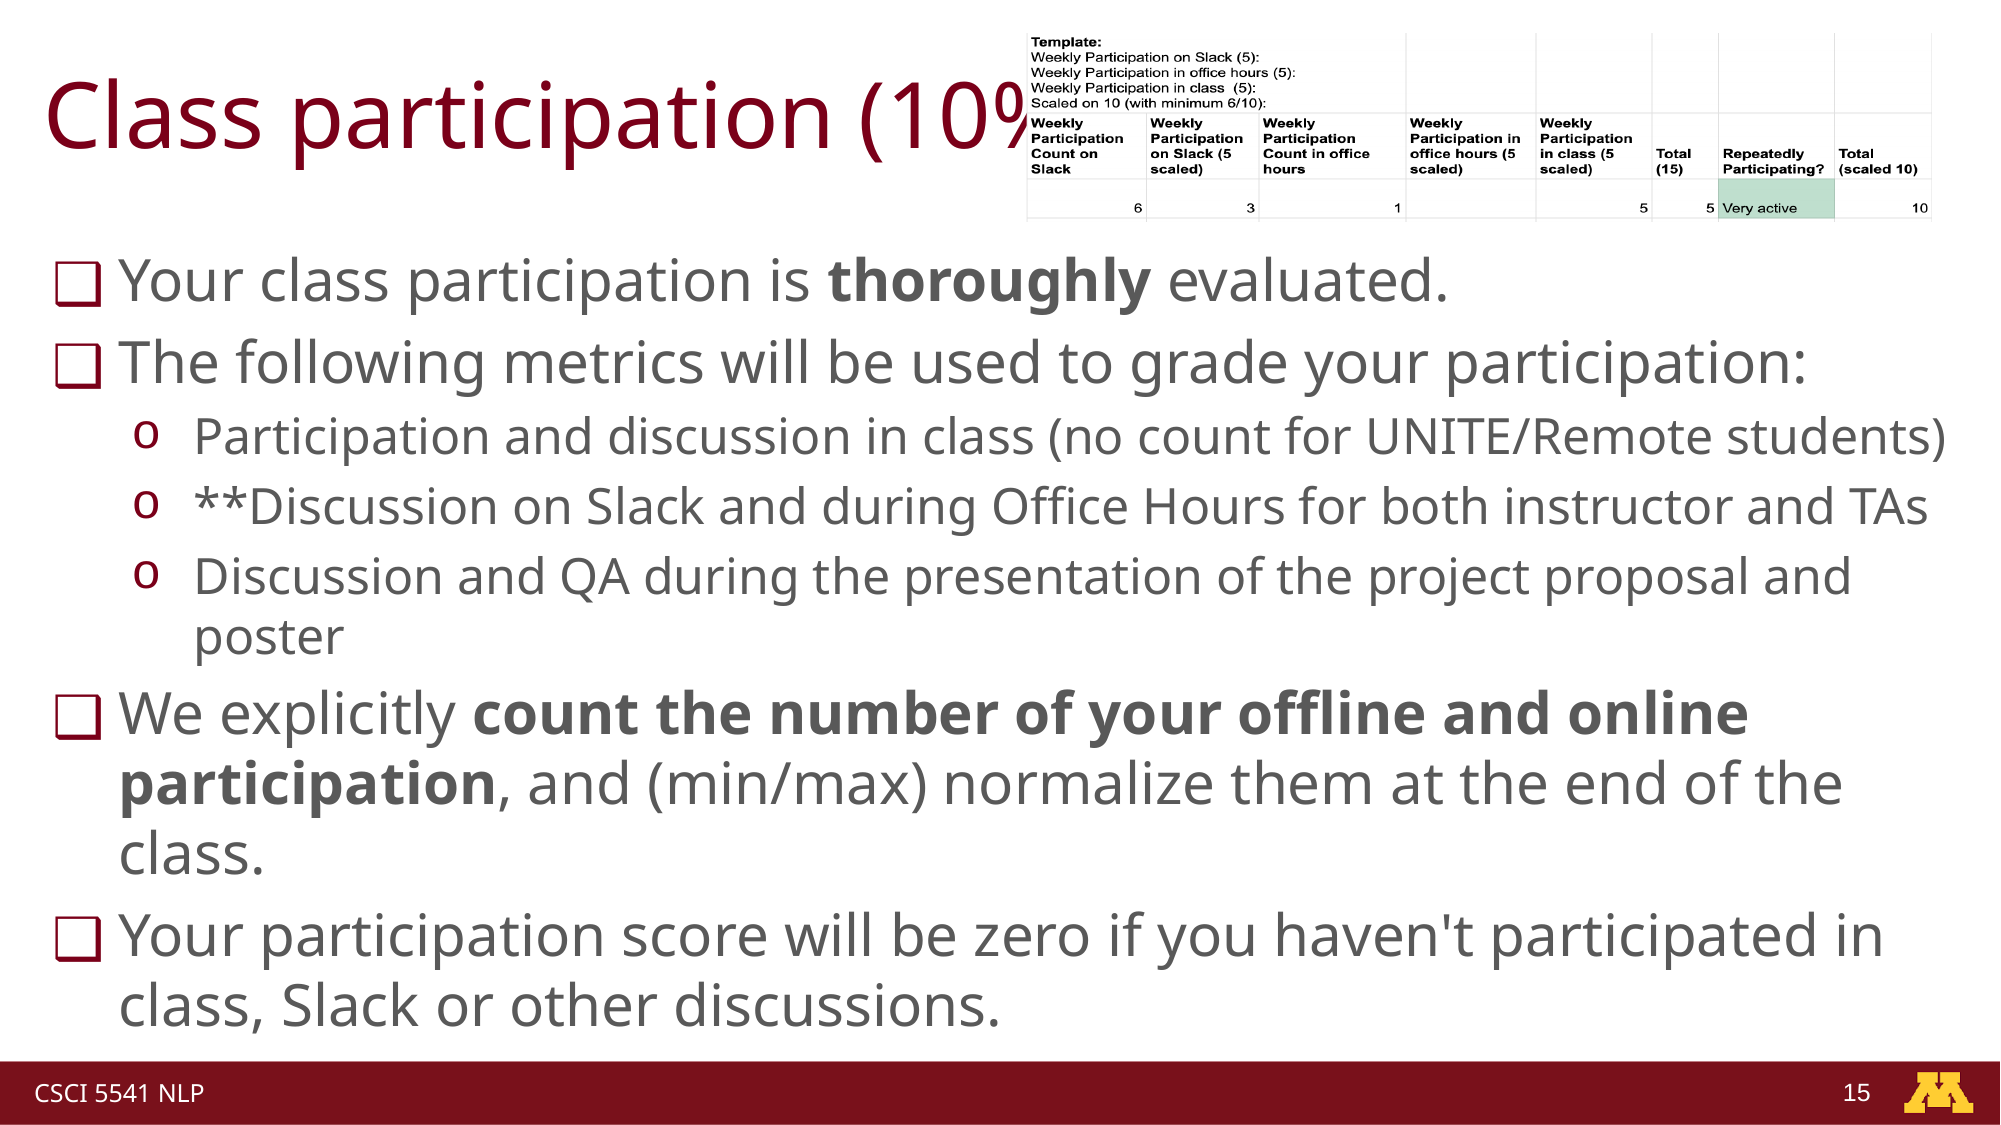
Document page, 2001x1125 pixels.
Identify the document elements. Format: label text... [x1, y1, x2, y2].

title Class participation (10%) [32, 17, 1976, 206]
picture [0, 1061, 2000, 1125]
picture [1026, 33, 1933, 222]
slide_number ‹#› [1751, 1061, 1886, 1122]
list Your class participation is thoroughly evaluated. The following metrics will be used to grade your participation: Participation and discussion in class (no count for UNITE/Remote students) **Discussion on Slack and during Office Hours for both instructor and TAs Discussion and QA during the presentation of the project proposal and poster We explicitly count the number of your offline and online participation, and (min/max) normalize them at the end of the class. Your participation score will be zero if you haven't participated in class, Slack or other discussions. [32, 237, 1976, 1030]
